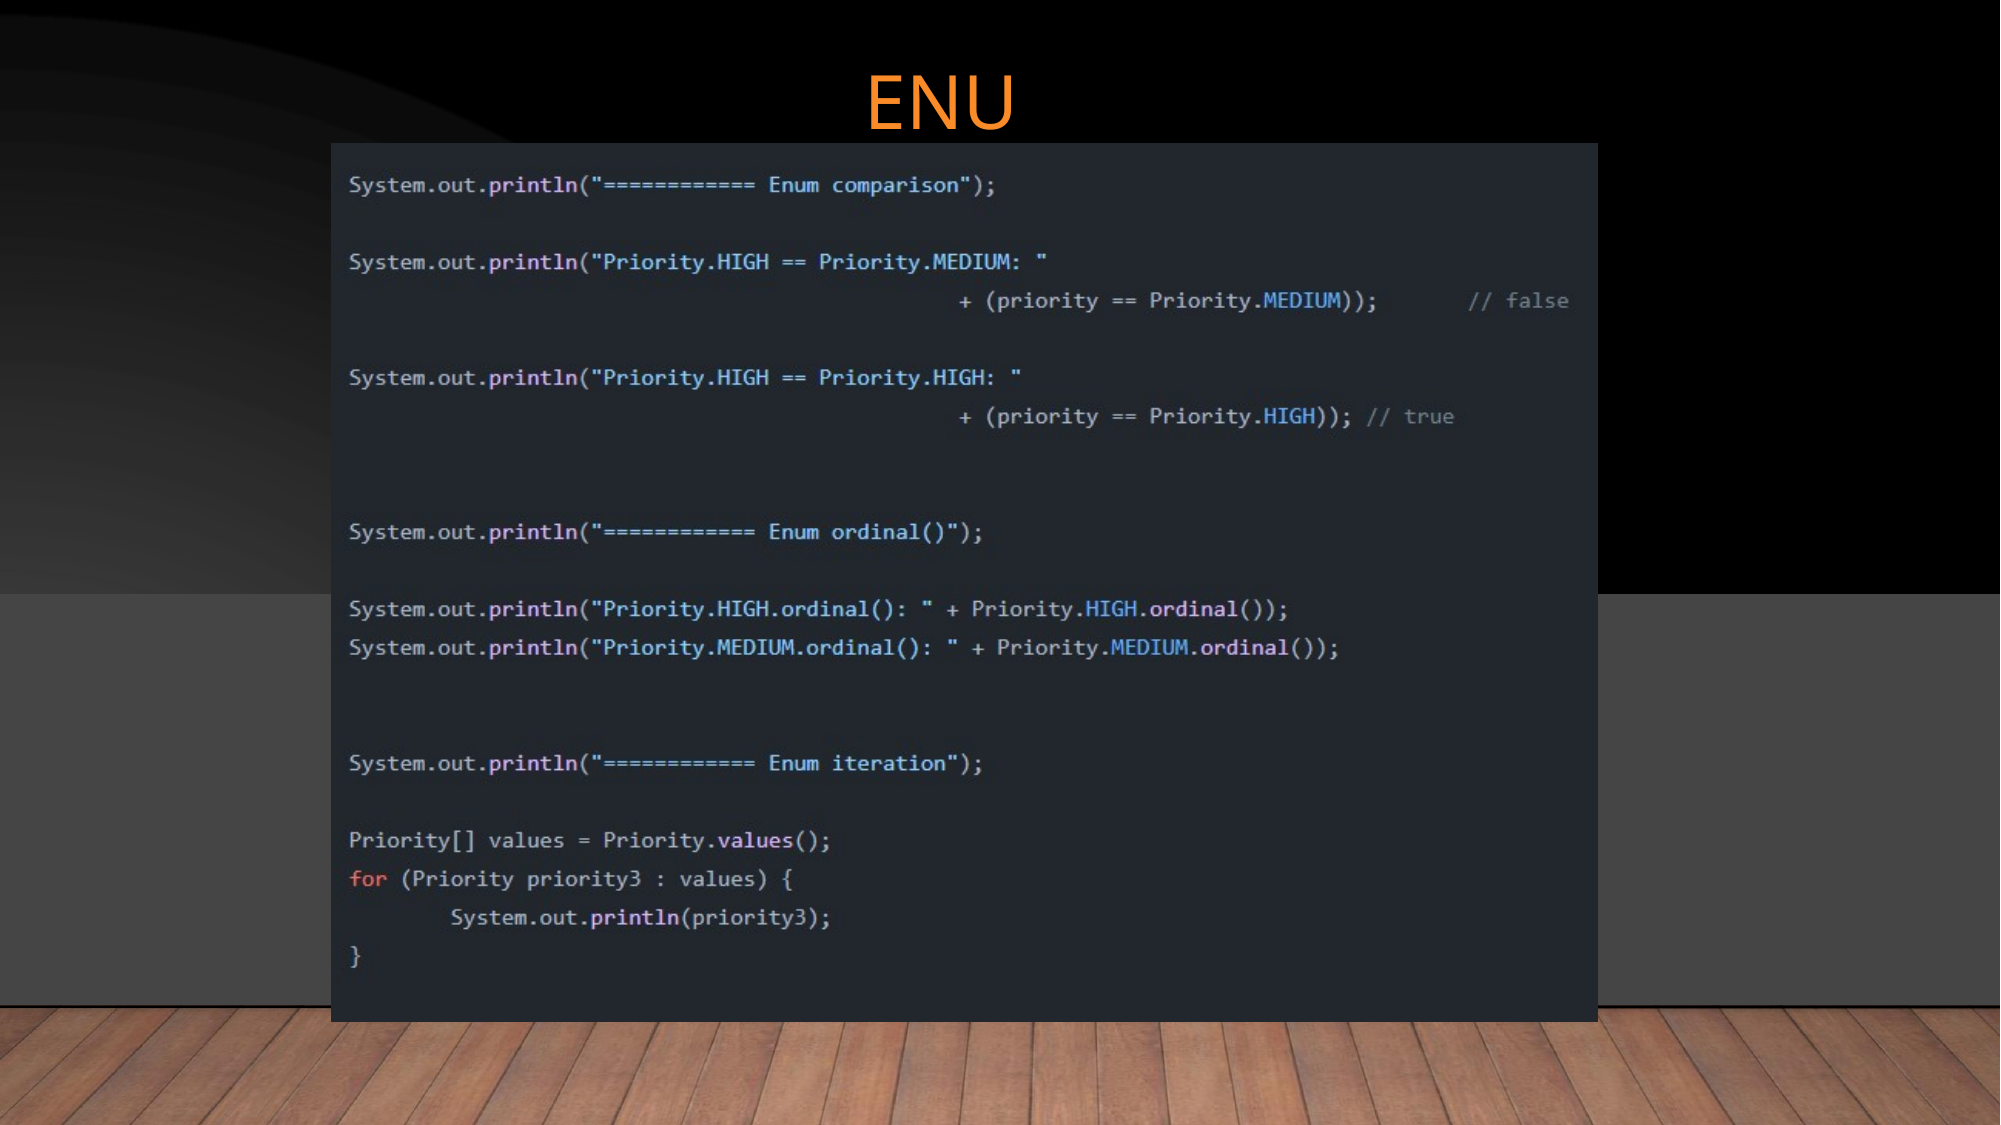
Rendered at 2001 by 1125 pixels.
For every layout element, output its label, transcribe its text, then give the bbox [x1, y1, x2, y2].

picture [0, 0, 2000, 1125]
title ENUM [864, 52, 1083, 141]
